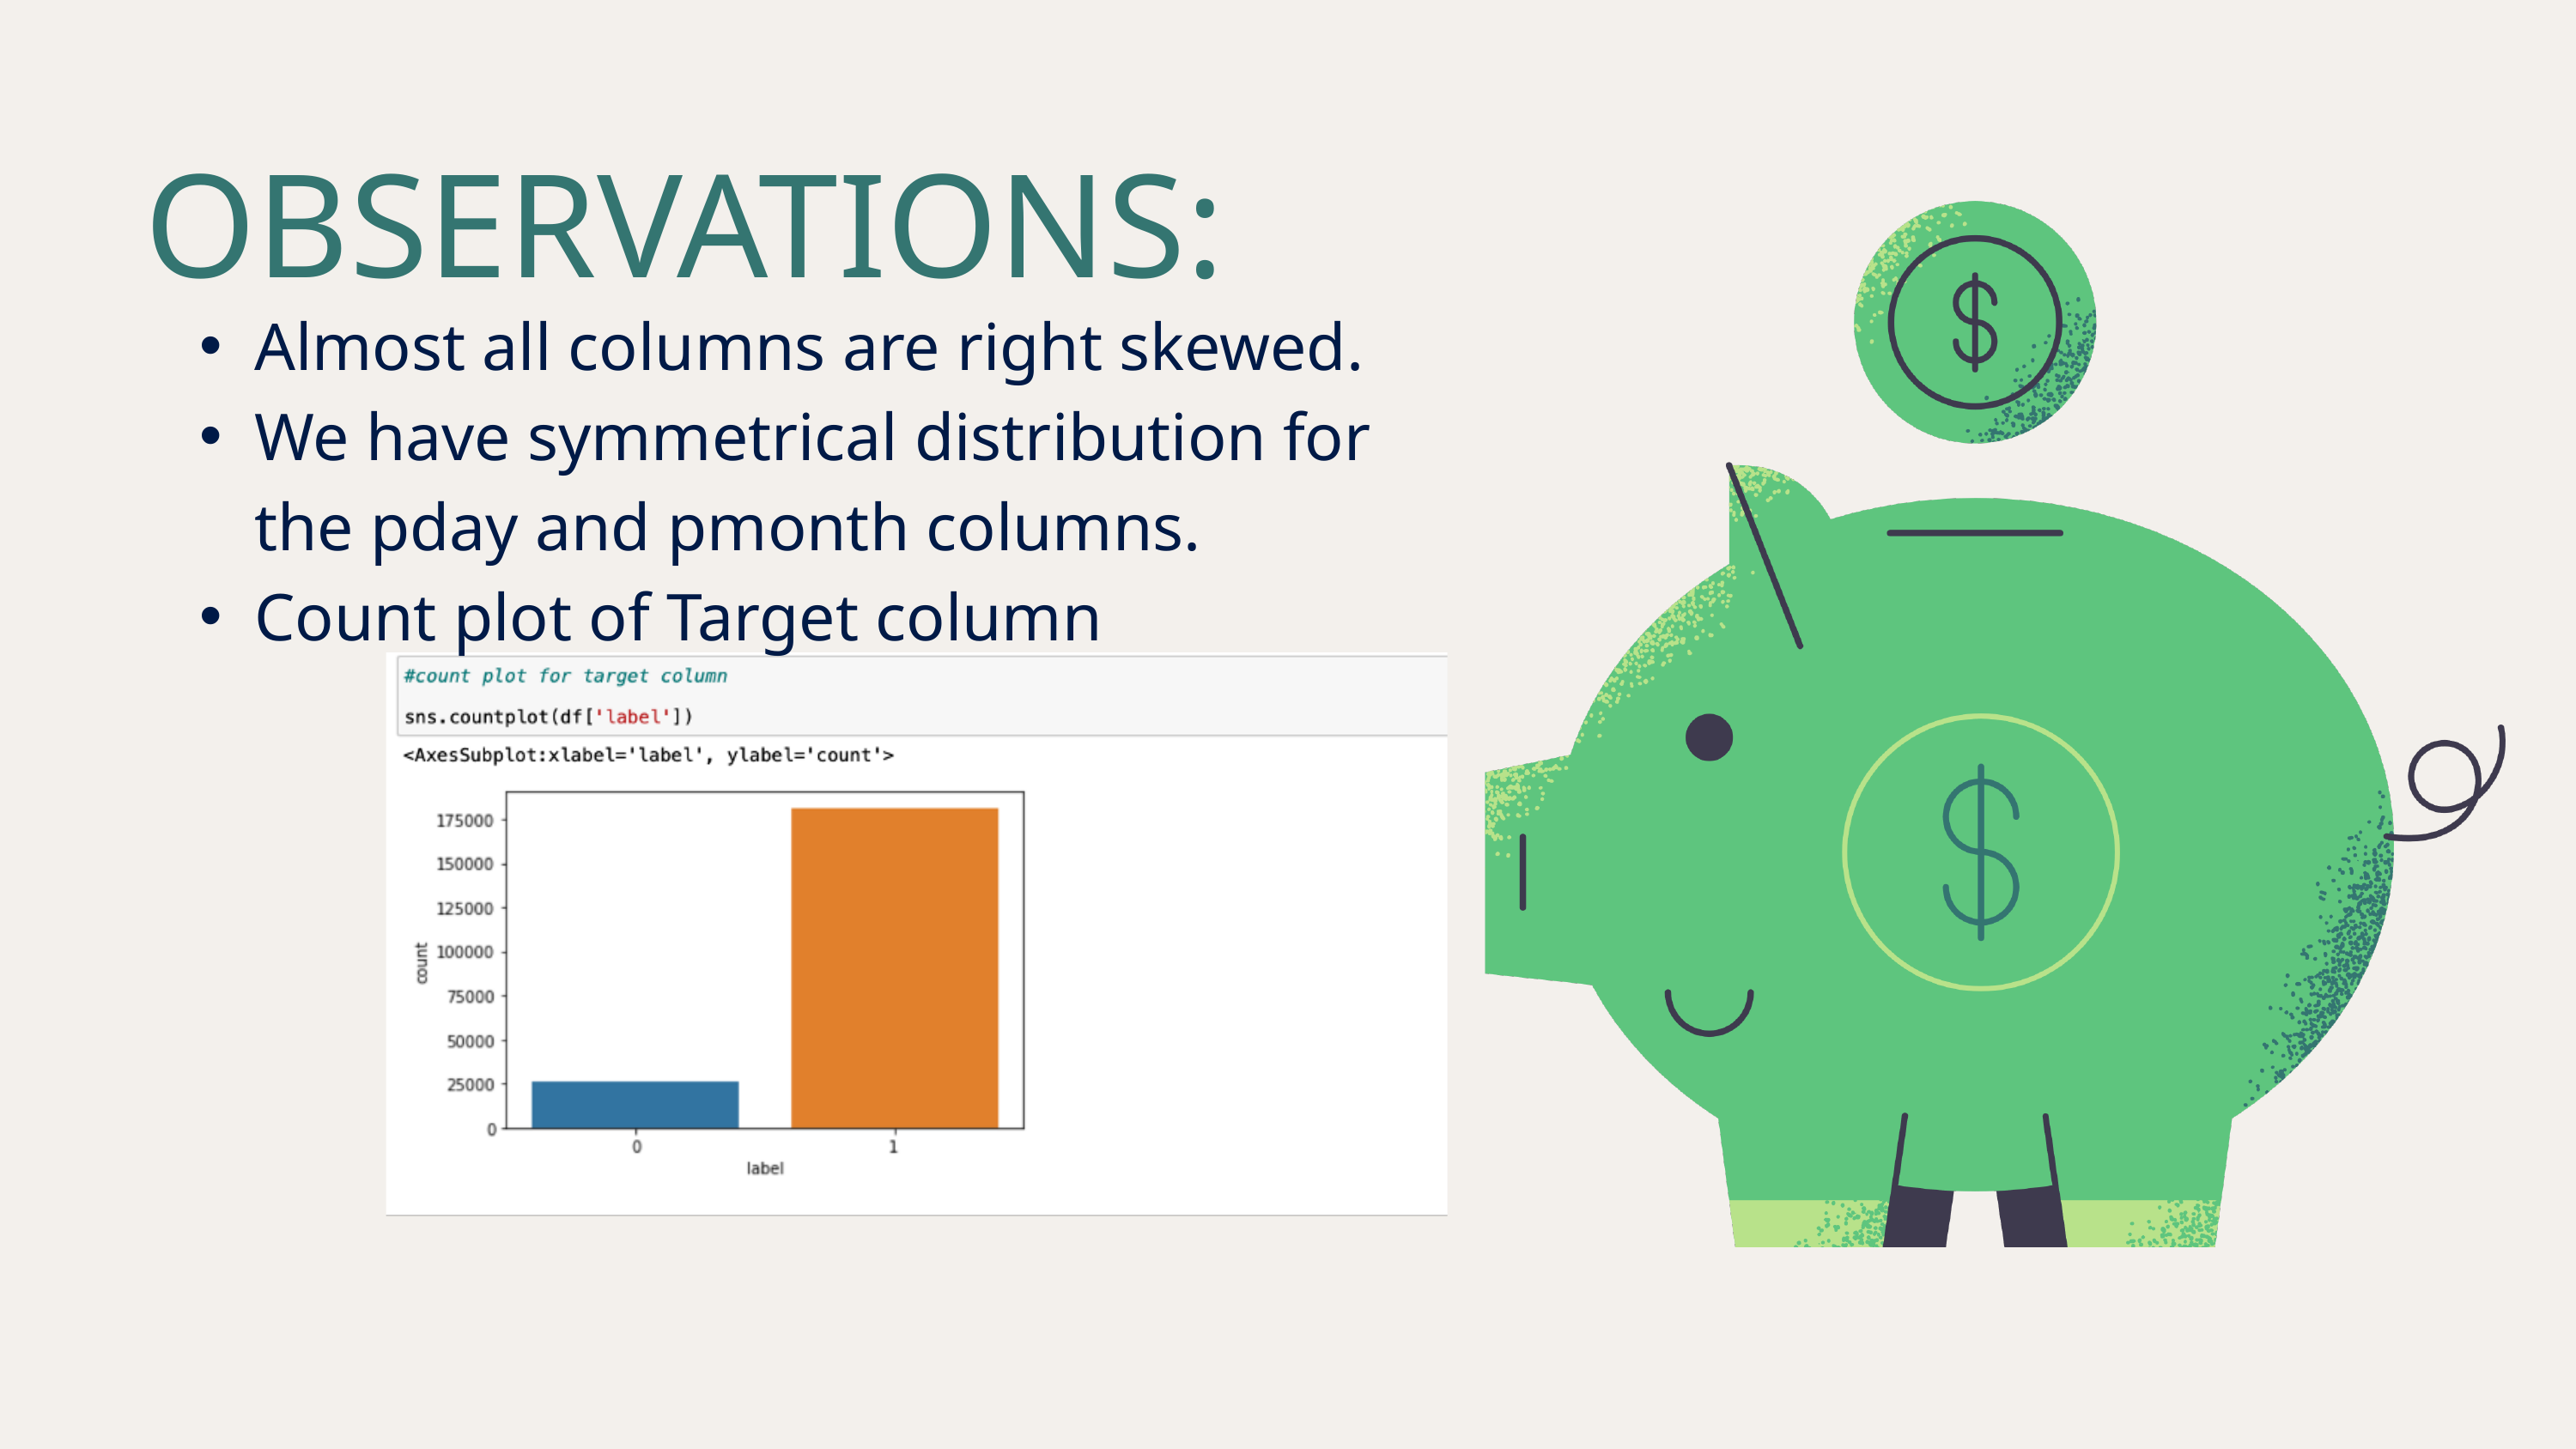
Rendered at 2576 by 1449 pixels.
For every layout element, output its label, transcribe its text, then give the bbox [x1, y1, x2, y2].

text_box OBSERVATIONS: [144, 168, 1485, 306]
picture [386, 652, 1448, 1217]
text_box Almost all columns are right skewed. We have symmetrical distribution for the pday and pmonth columns. Count plot of Target column [144, 293, 1390, 744]
picture [1484, 201, 2506, 1247]
